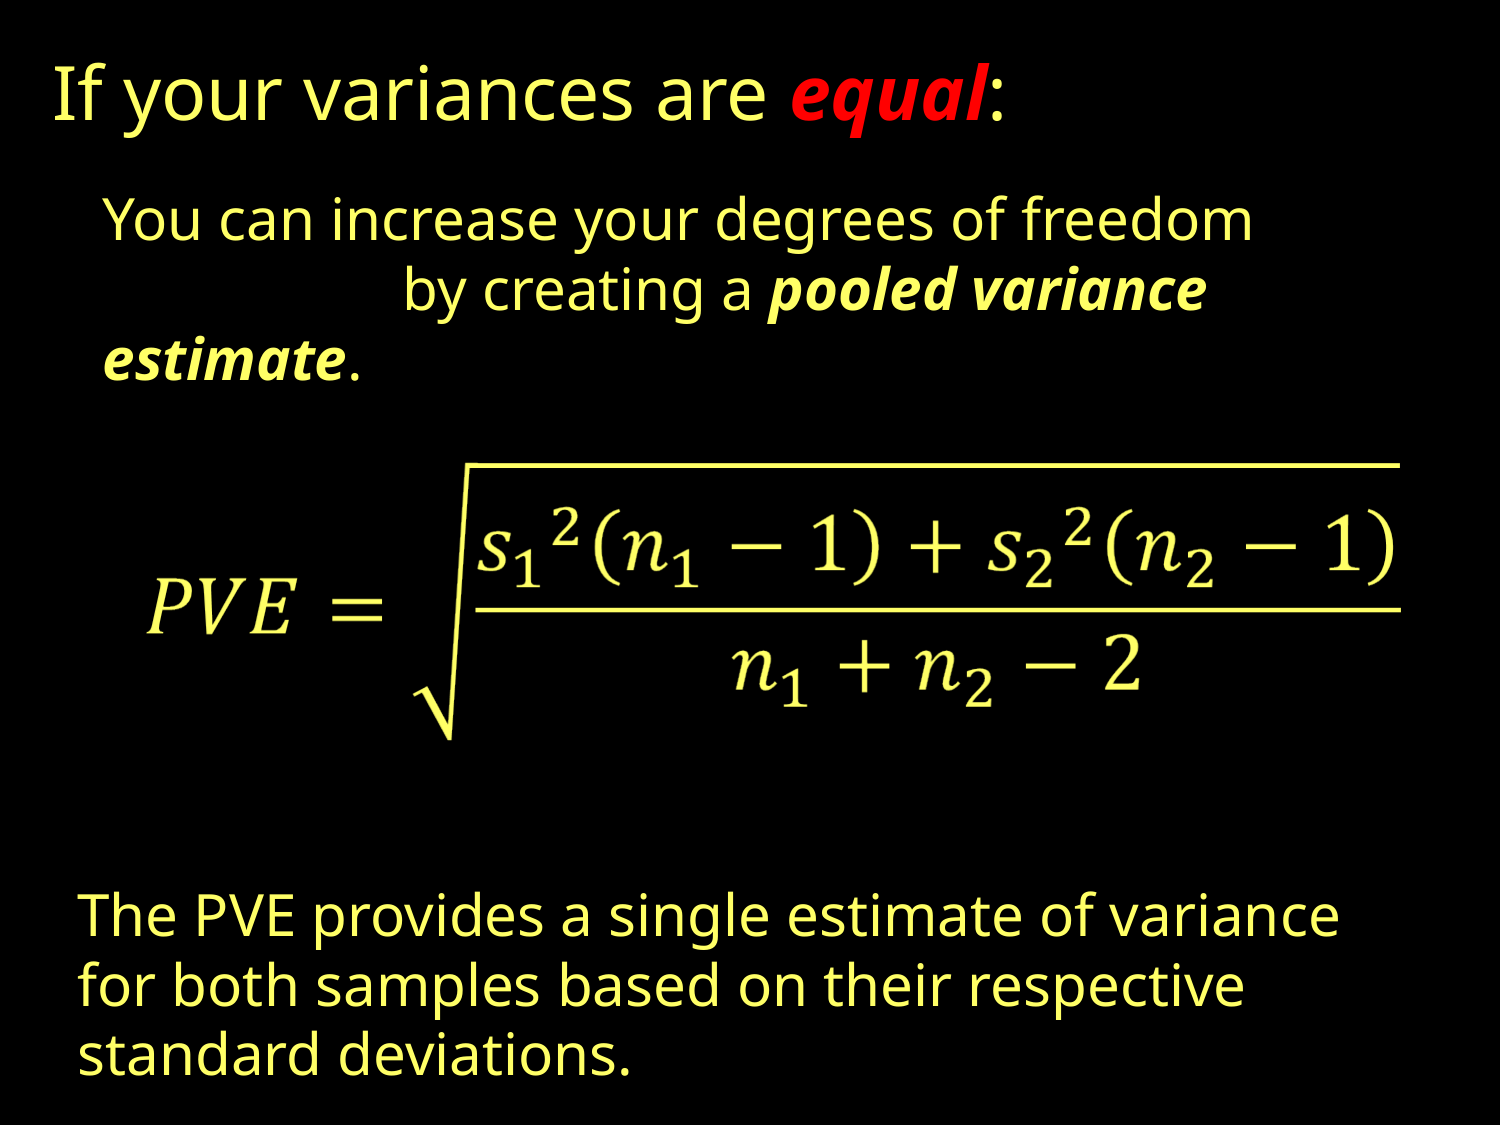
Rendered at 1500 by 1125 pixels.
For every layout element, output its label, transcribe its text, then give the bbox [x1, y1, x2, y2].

text_box You can increase your degrees of freedom by creating a pooled variance estimate. [87, 174, 1445, 332]
text_box If your variances are equal: [37, 37, 1300, 144]
text_box [94, 437, 1451, 751]
text_box The PVE provides a single estimate of variance for both samples based on their respective standard deviations. [62, 870, 1445, 1027]
